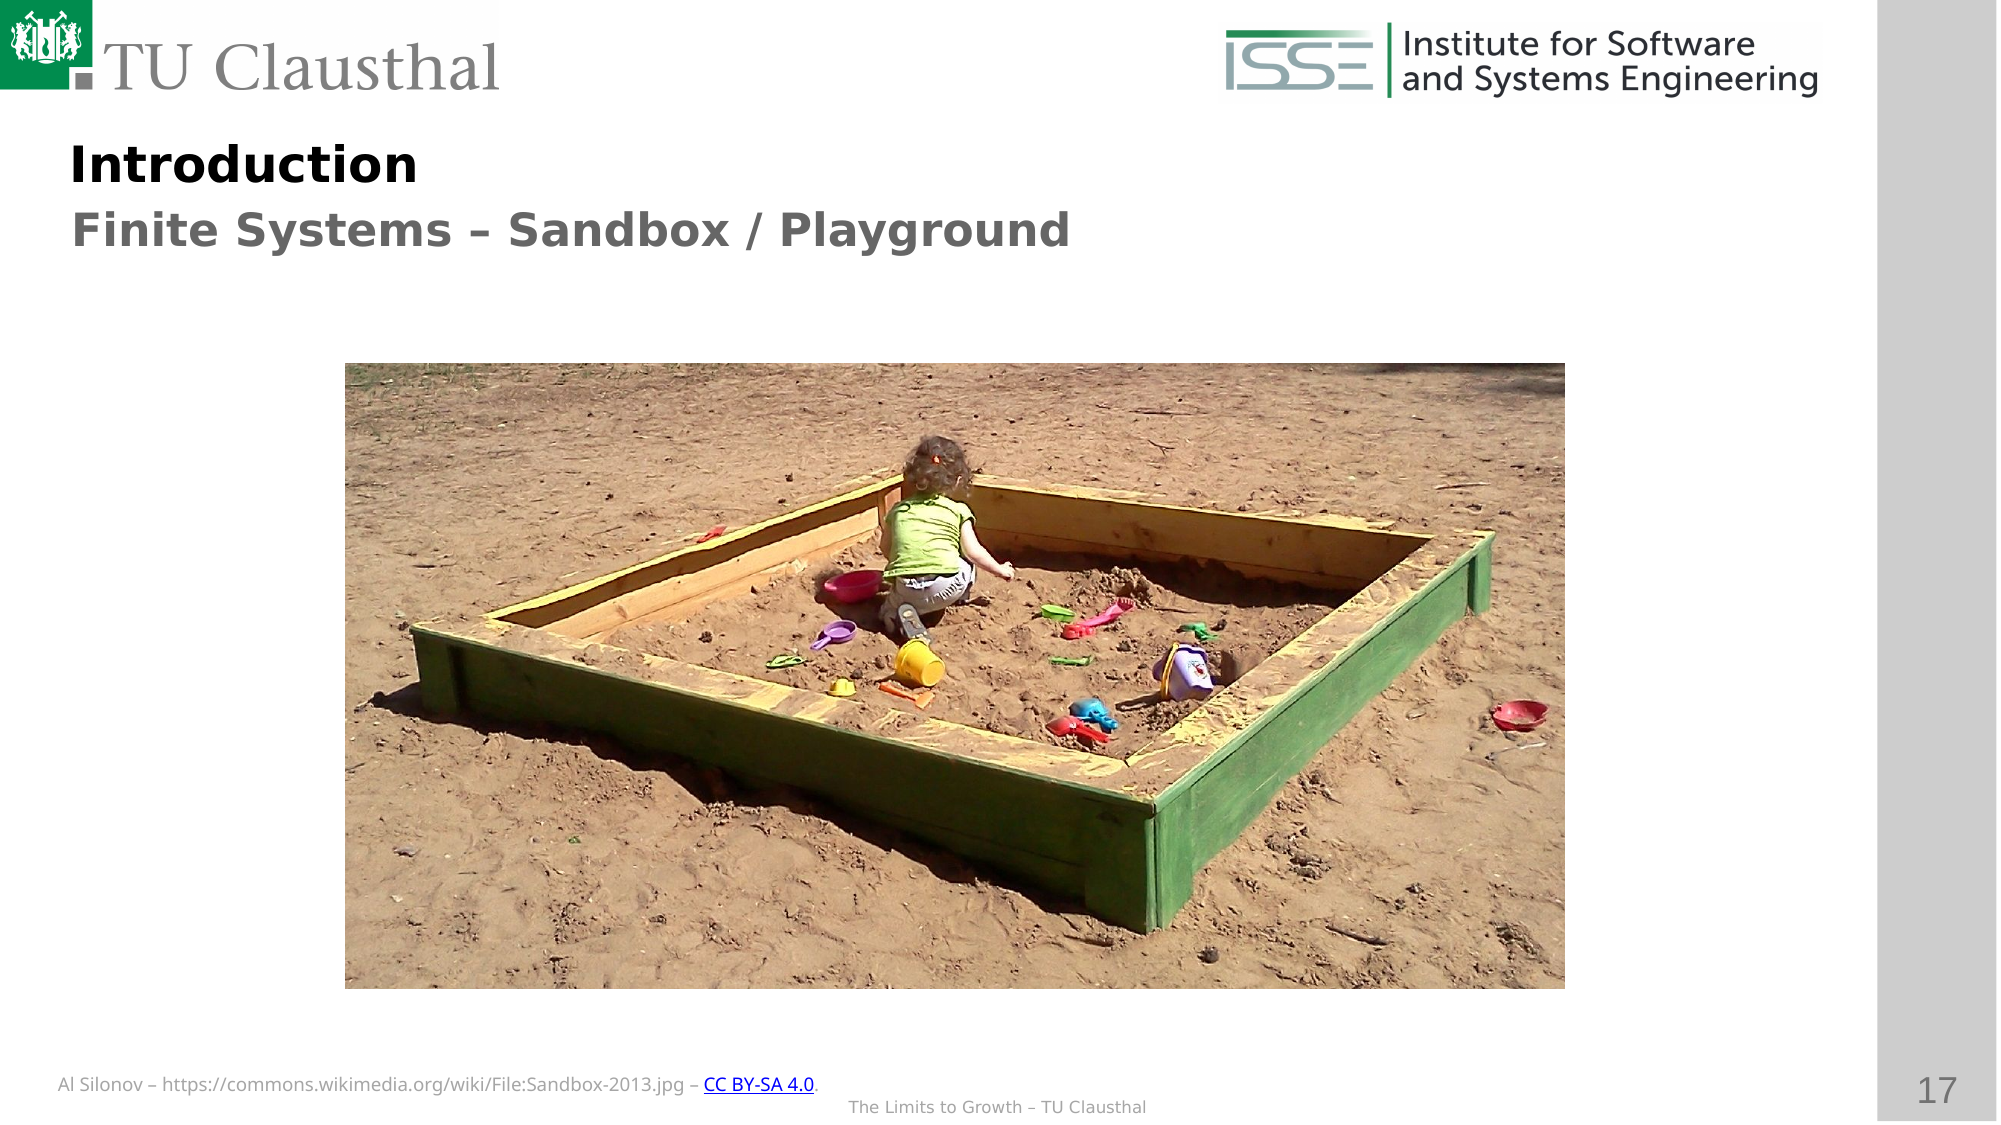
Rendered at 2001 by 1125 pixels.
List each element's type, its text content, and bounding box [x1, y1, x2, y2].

text_box Finite Systems – Sandbox / Playground [70, 188, 1767, 267]
text_box Al Silonov – https://commons.wikimedia.org/wiki/File:Sandbox-2013.jpg – CC BY-SA 4.0. [43, 1064, 1784, 1106]
picture [344, 363, 1565, 990]
picture [0, 0, 499, 90]
text_box Introduction [55, 125, 1816, 205]
picture [1218, 22, 1823, 104]
